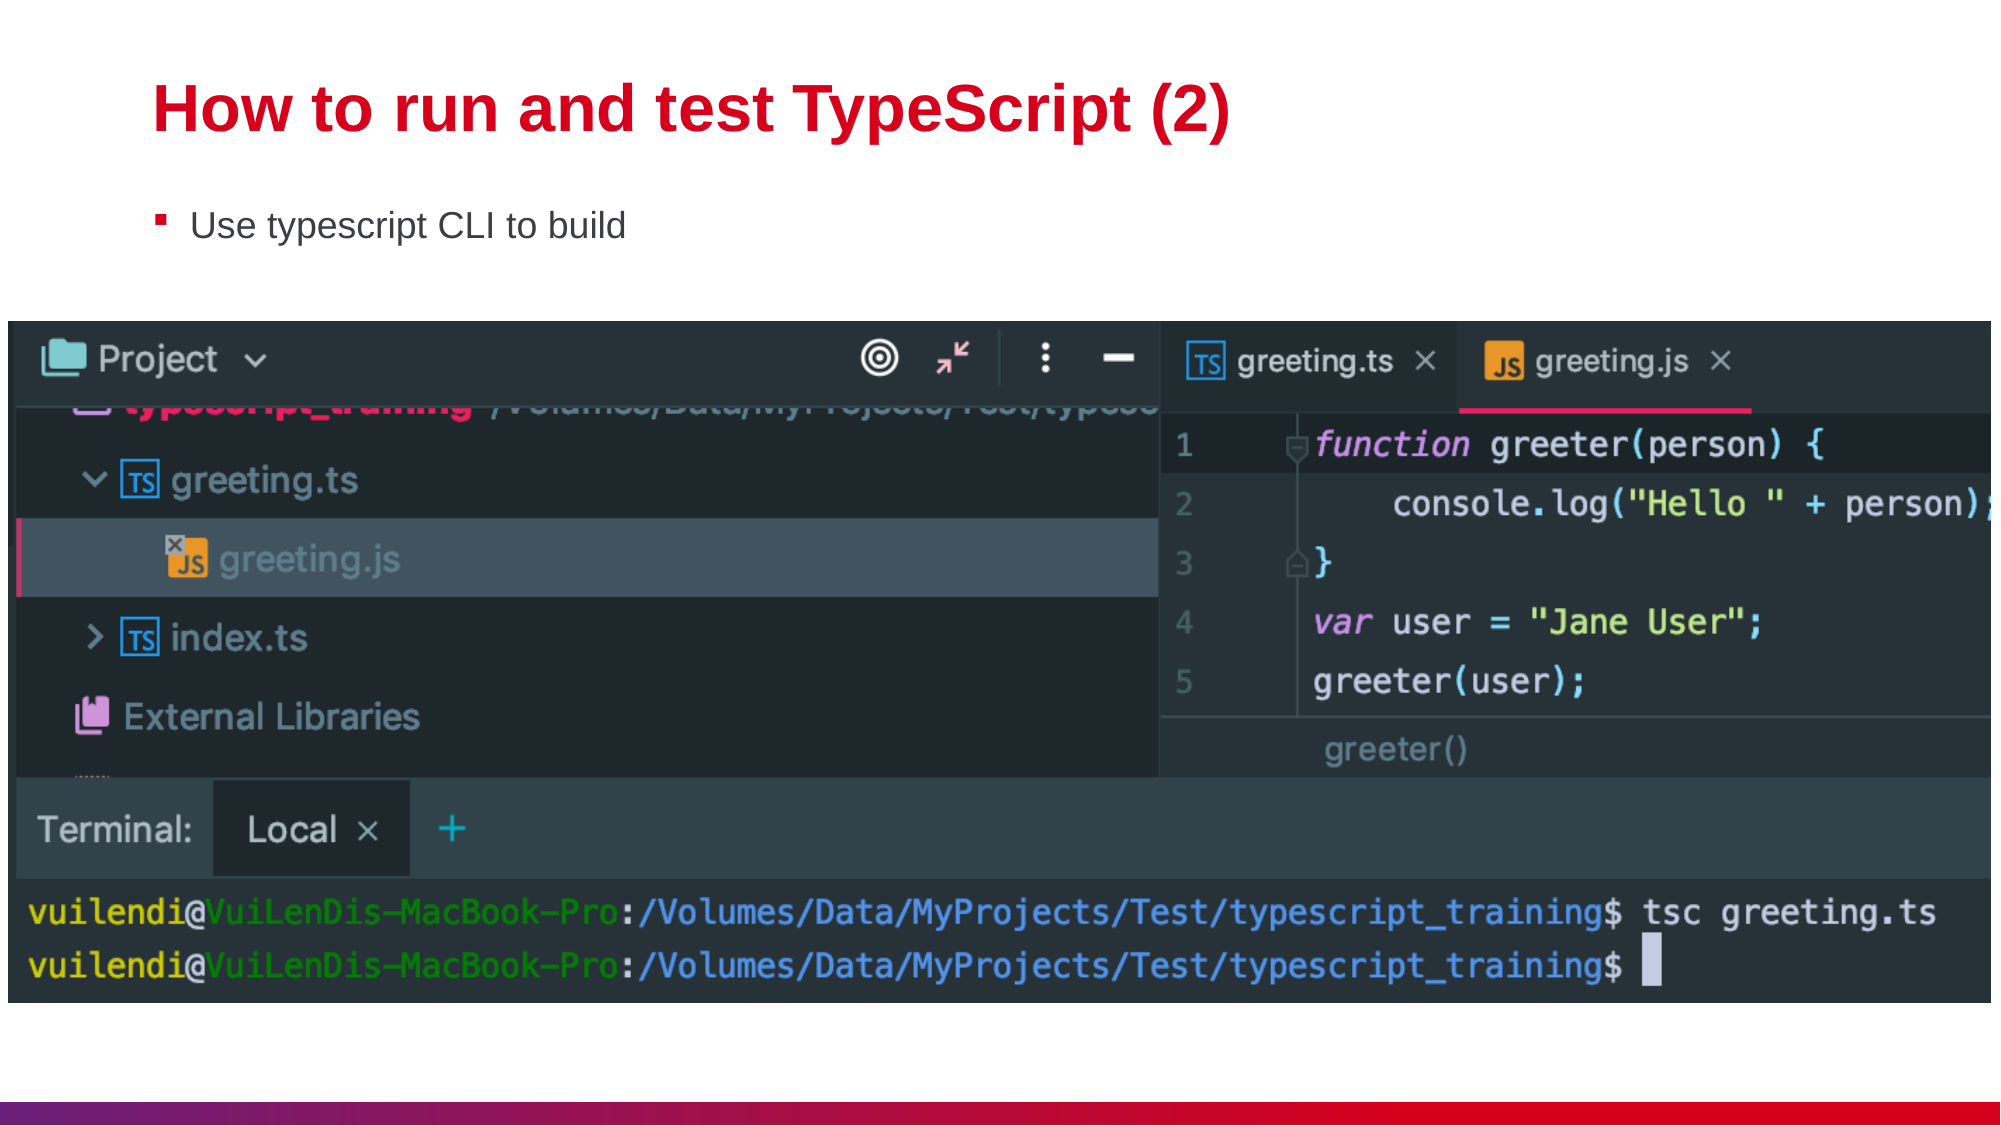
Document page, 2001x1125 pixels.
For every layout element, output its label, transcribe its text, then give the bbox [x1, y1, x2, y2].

title How to run and test TypeScript (2) [137, 66, 1826, 155]
list Use typescript CLI to build [137, 198, 1826, 319]
picture [8, 321, 1992, 1003]
